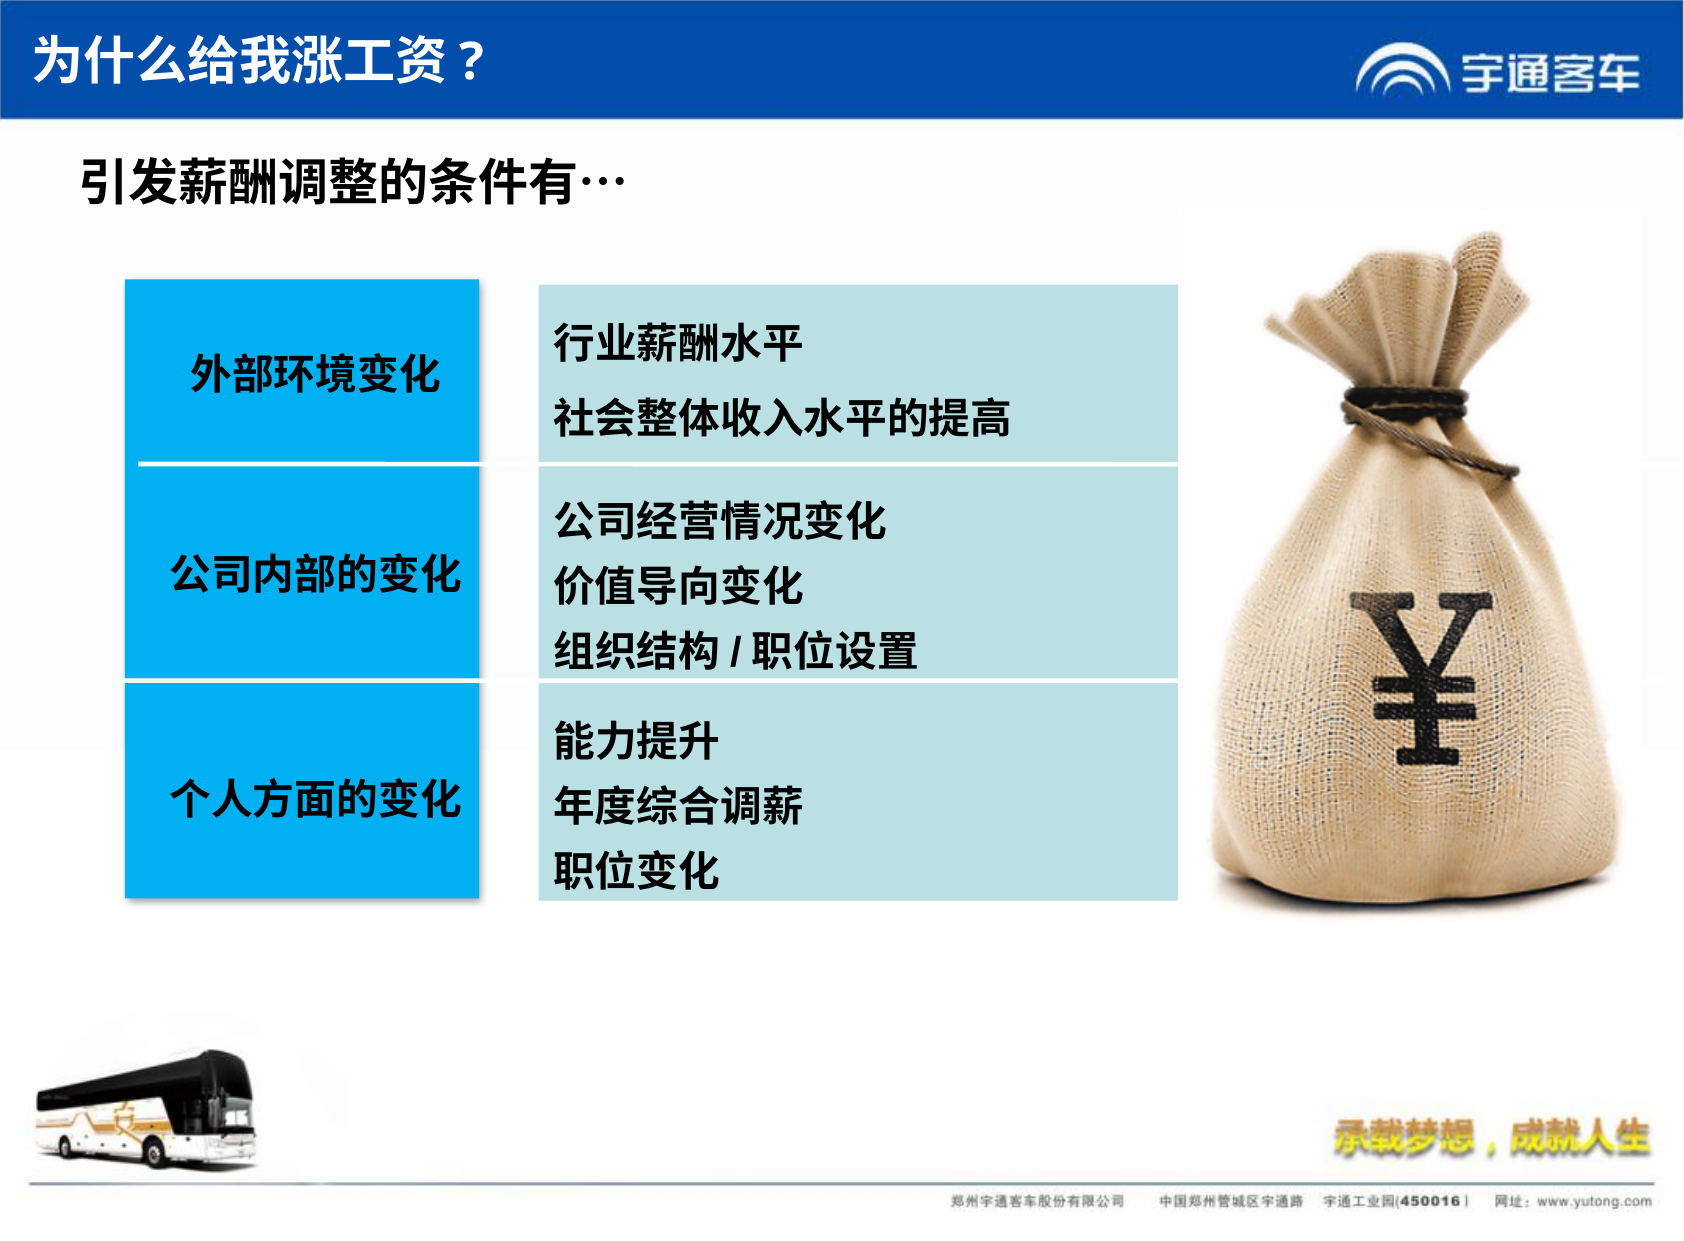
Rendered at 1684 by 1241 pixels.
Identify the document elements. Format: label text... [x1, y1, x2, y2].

text_box [124, 279, 480, 678]
text_box 个人方面的变化 [138, 729, 493, 867]
text_box 引发薪酬调整的条件有… [27, 142, 1579, 219]
text_box 行业薪酬水平 社会整体收入水平的提高 公司经营情况变化 价值导向变化 组织结构/职位设置 能力提升 年度综合调薪 职位变化 [538, 476, 1172, 678]
text_box 公司内部的变化 [138, 504, 493, 642]
text_box 行业薪酬水平 社会整体收入水平的提高 公司经营情况变化 价值导向变化 组织结构/职位设置 能力提升 年度综合调薪 职位变化 [538, 284, 1172, 462]
text_box 外部环境变化 [138, 304, 493, 442]
picture [0, 0, 1684, 1241]
text_box [124, 692, 480, 899]
text_box 为什么给我涨工资? [16, 20, 717, 98]
text_box 行业薪酬水平 社会整体收入水平的提高 公司经营情况变化 价值导向变化 组织结构/职位设置 能力提升 年度综合调薪 职位变化 [538, 692, 1172, 901]
